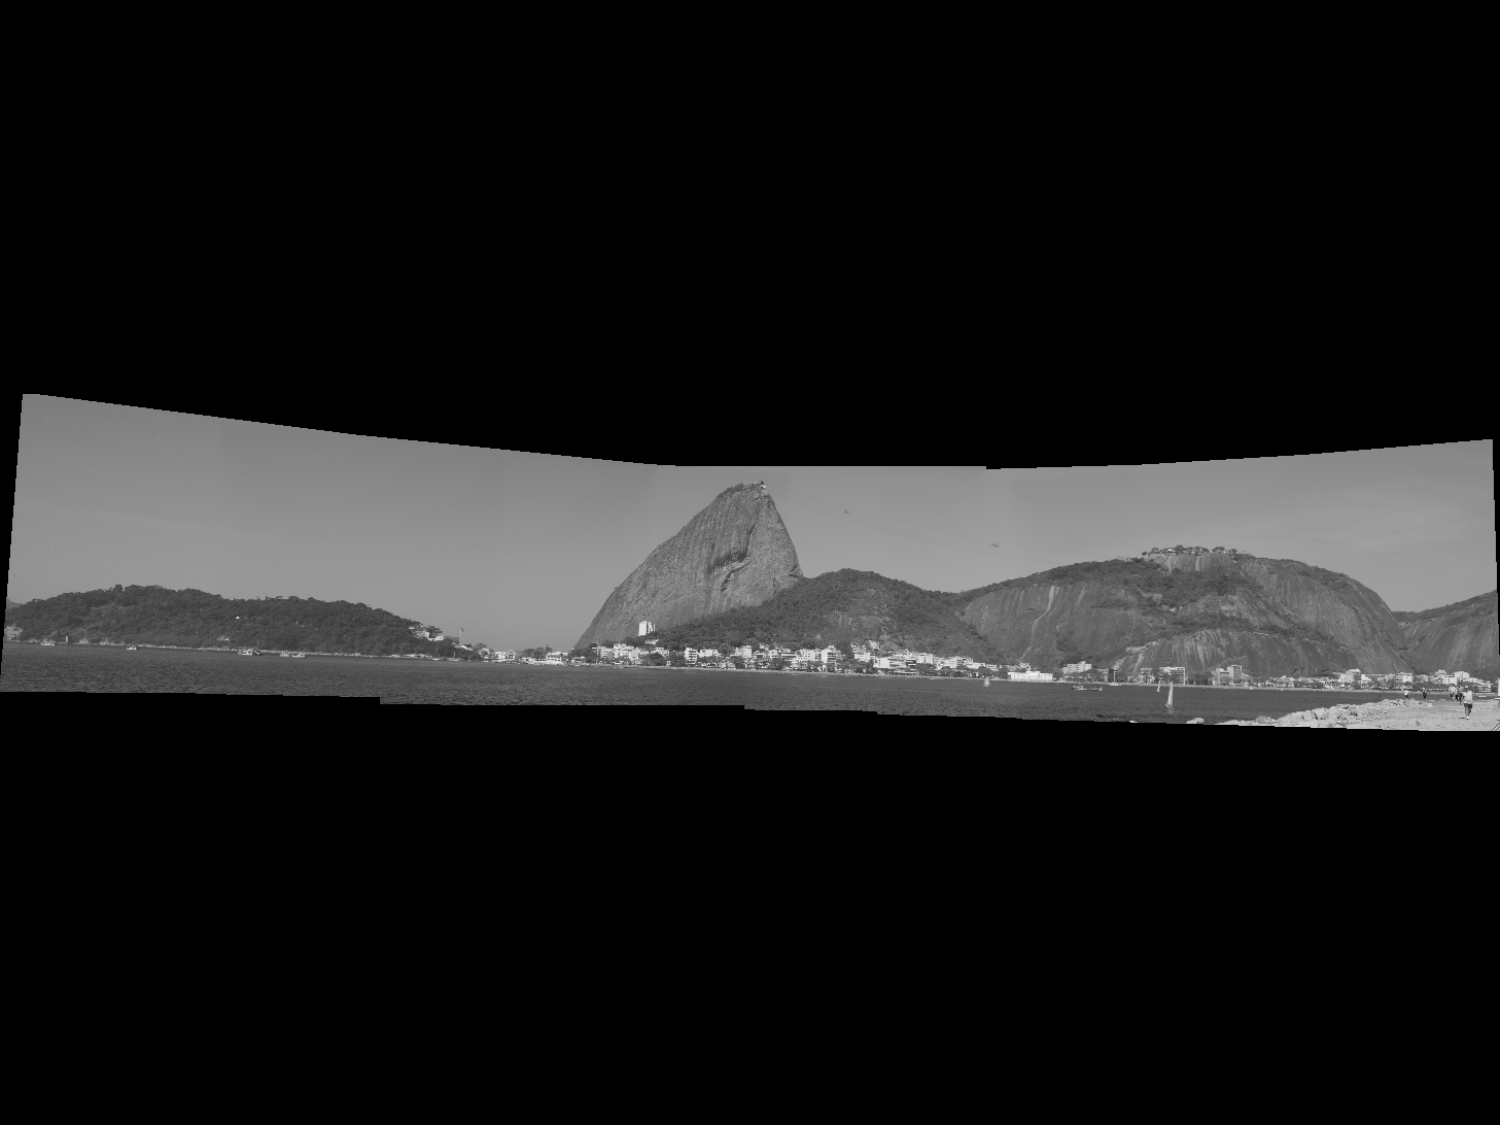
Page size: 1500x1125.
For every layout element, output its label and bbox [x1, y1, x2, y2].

picture [0, 393, 1500, 732]
